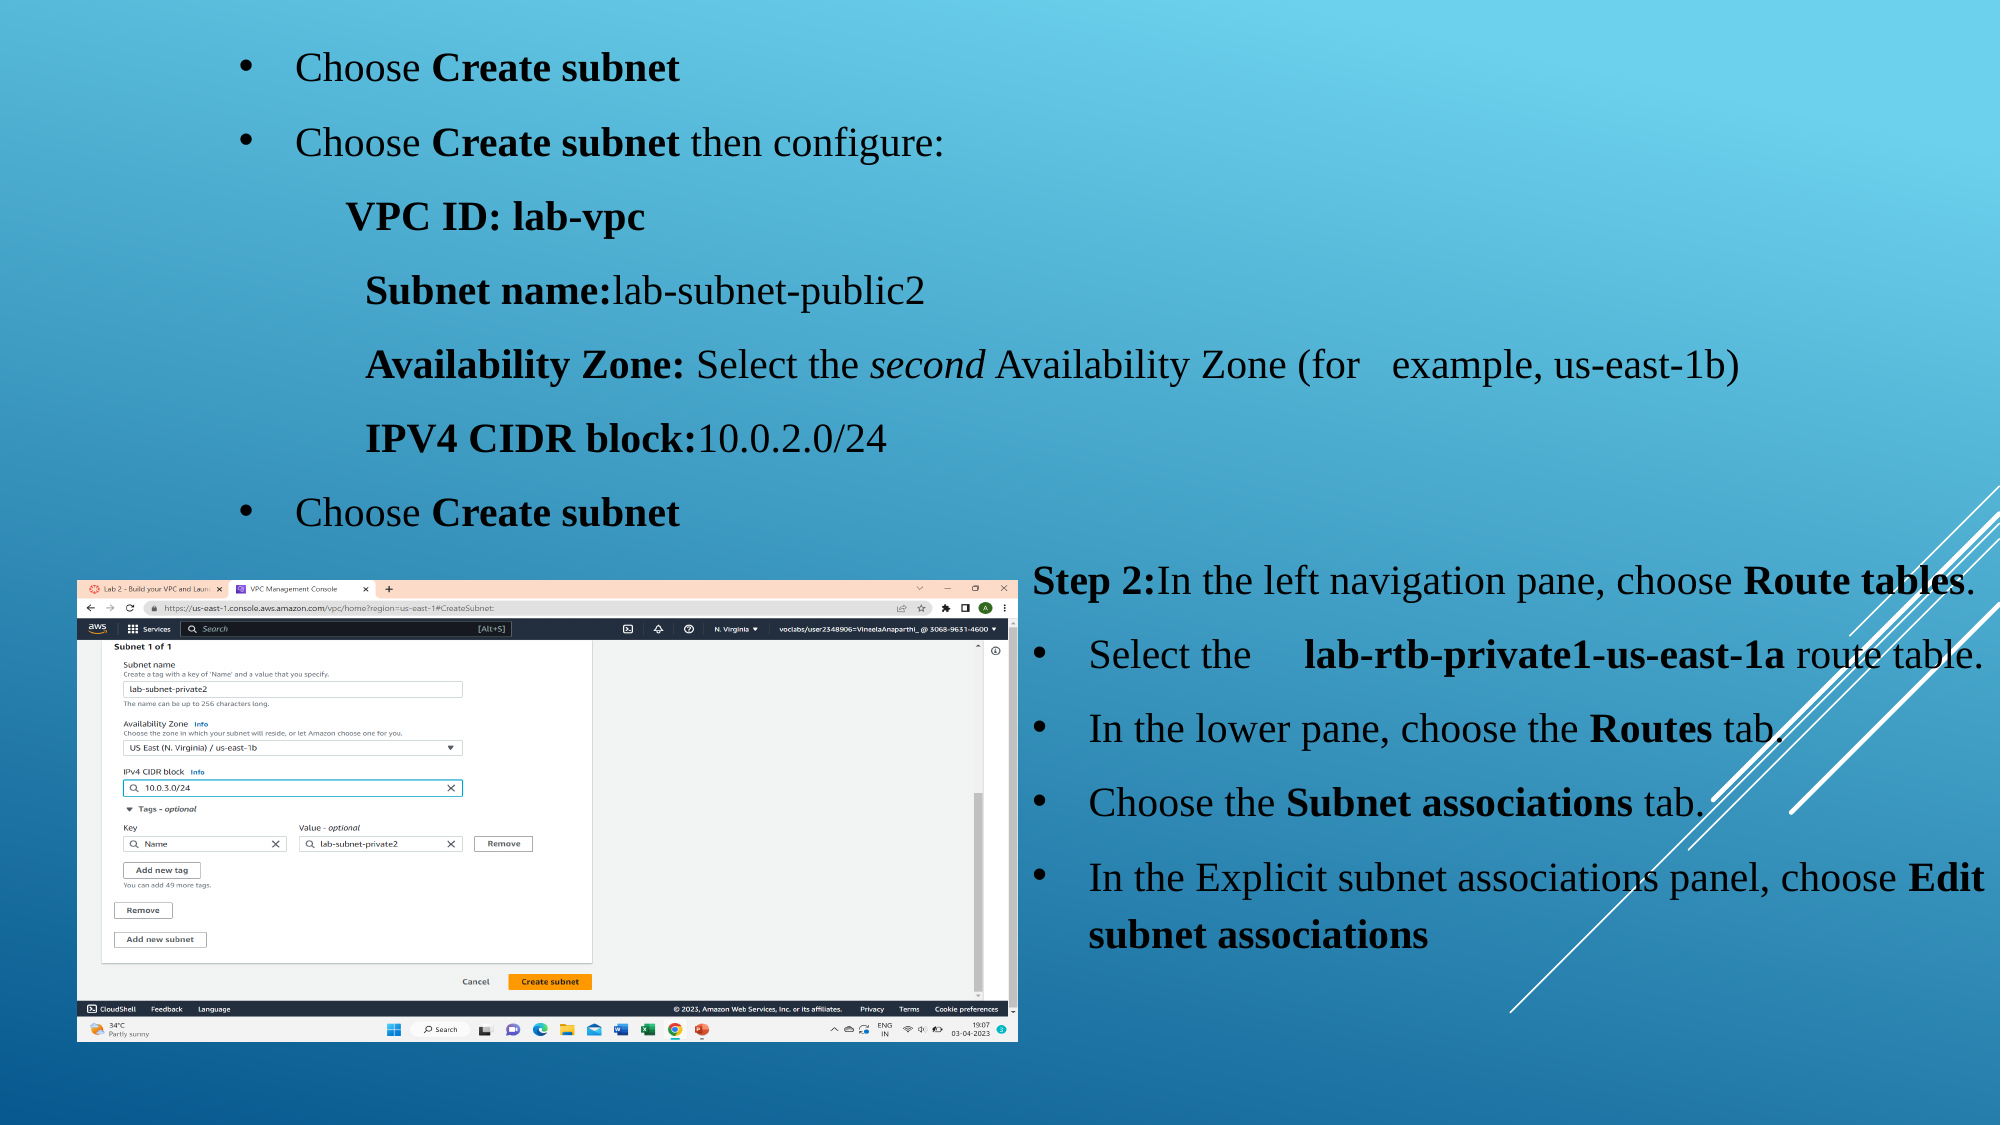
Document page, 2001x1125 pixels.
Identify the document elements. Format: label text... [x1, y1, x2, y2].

picture [77, 580, 1018, 1042]
text_box Step 2:In the left navigation pane, choose Route tables. Select the lab-rtb-private1-us-east-1a route table. In the lower pane, choose the Routes tab. Choose the Subnet associations tab. In the Explicit subnet associations panel, choose Edit subnet associations [1017, 537, 2000, 965]
text_box Choose Create subnet Choose Create subnet then configure: VPC ID: lab-vpc Subnet name:lab-subnet-public2 Availability Zone: Select the second Availability Zone (for example, us-east-1b) IPV4 CIDR block:10.0.2.0/24 Choose Create subnet [224, 25, 1837, 543]
